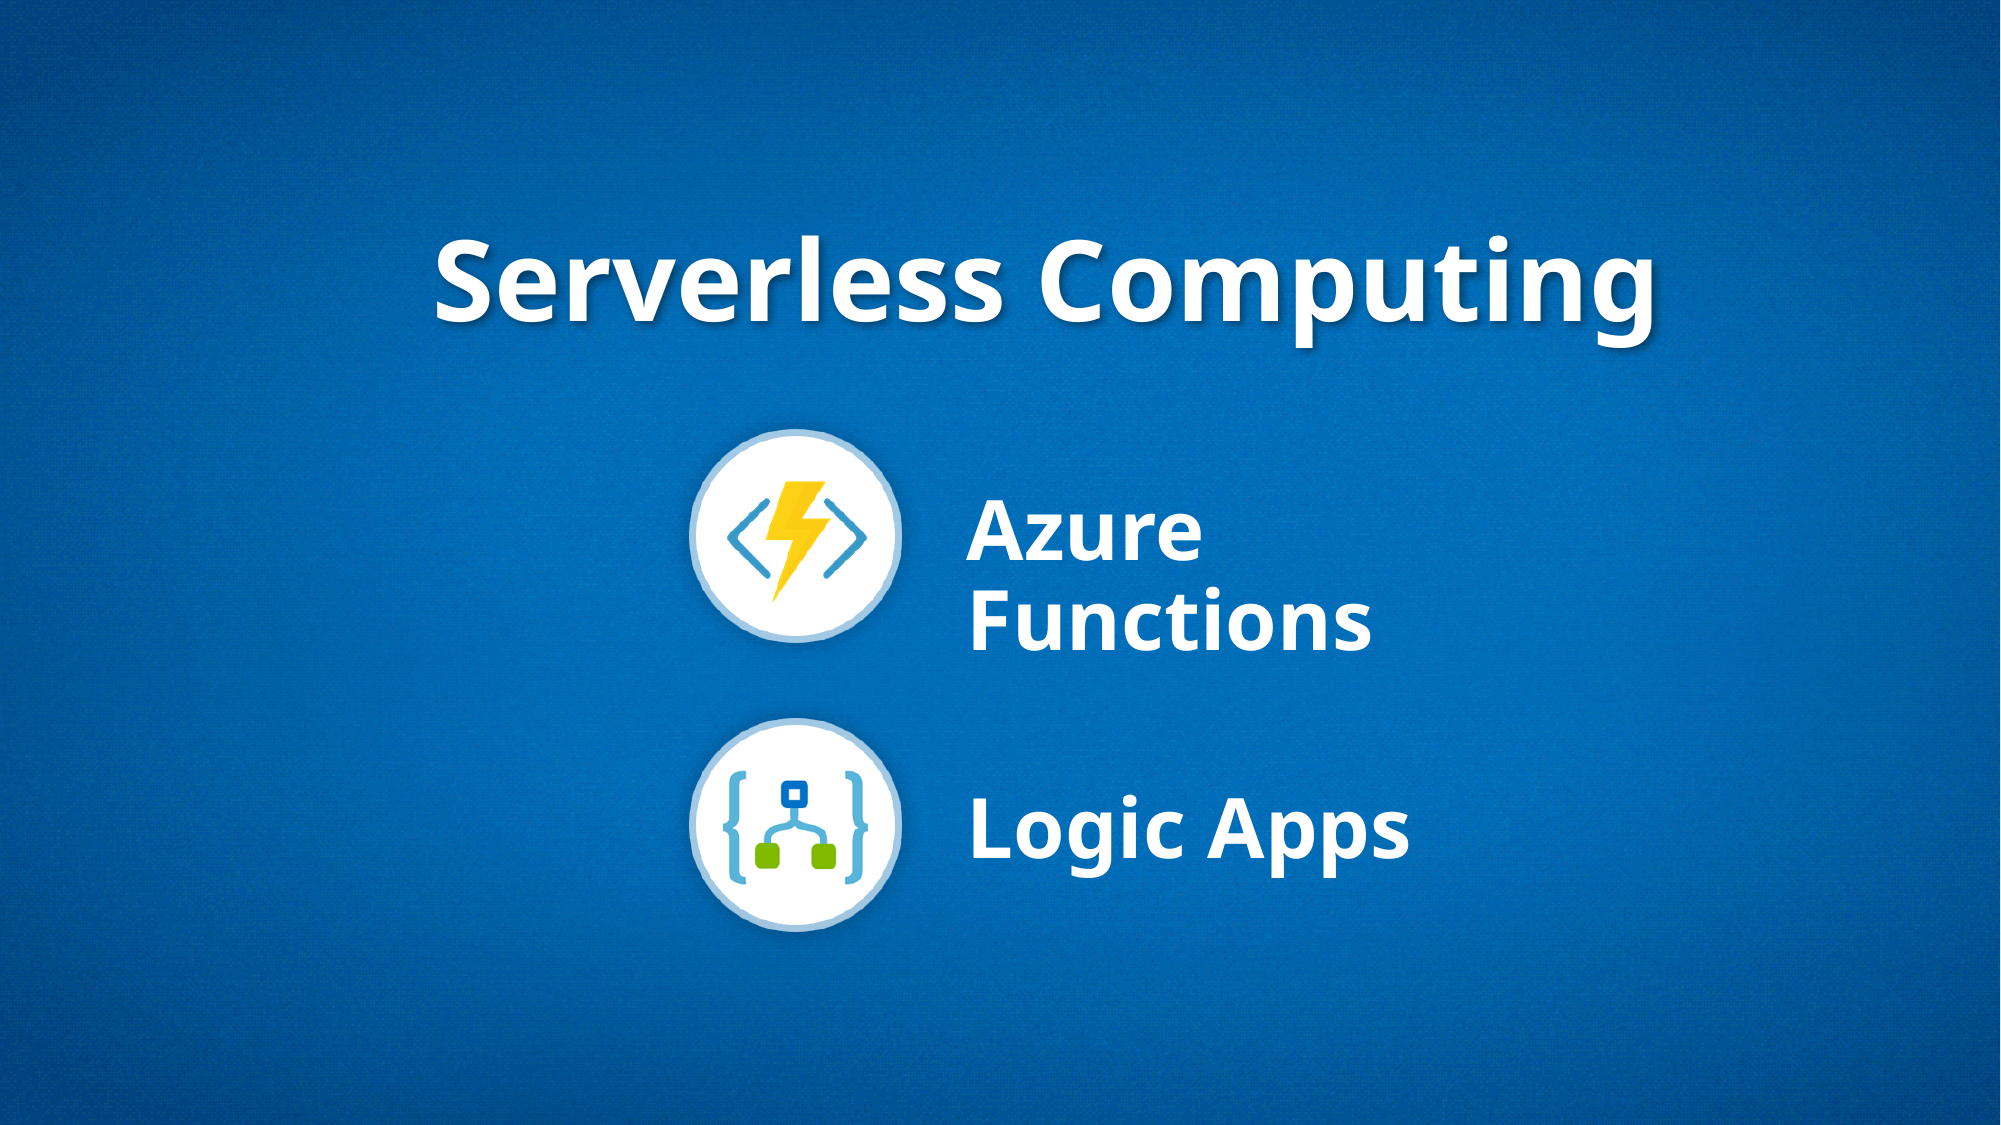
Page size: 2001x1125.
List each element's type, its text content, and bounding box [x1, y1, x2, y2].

picture [0, 0, 2001, 1125]
text_box Logic Apps [951, 778, 1482, 872]
subtitle Azure Functions [951, 480, 1615, 589]
text_box Serverless Computing [312, 217, 1782, 390]
